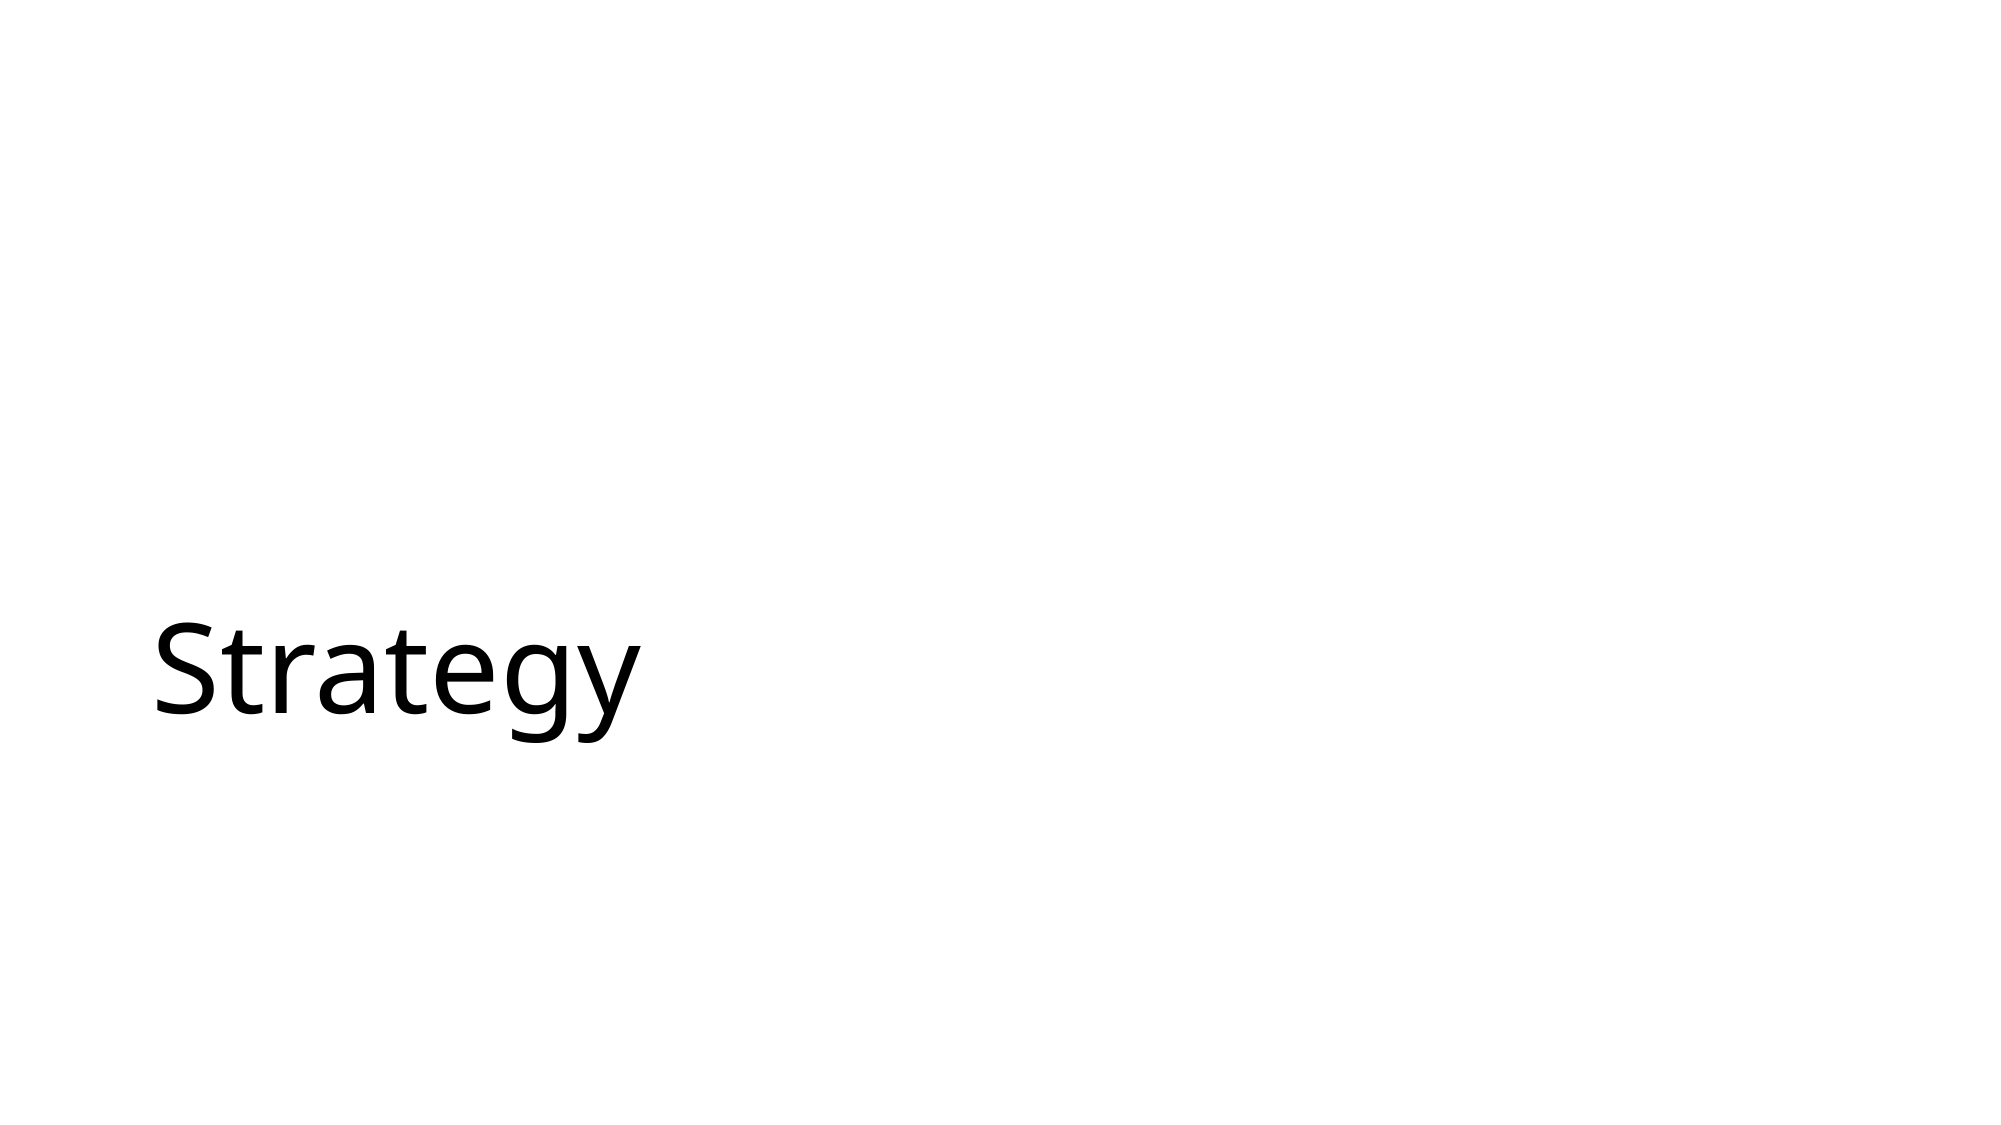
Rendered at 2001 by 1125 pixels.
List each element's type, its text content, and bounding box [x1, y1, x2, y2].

title Strategy [136, 280, 1862, 749]
